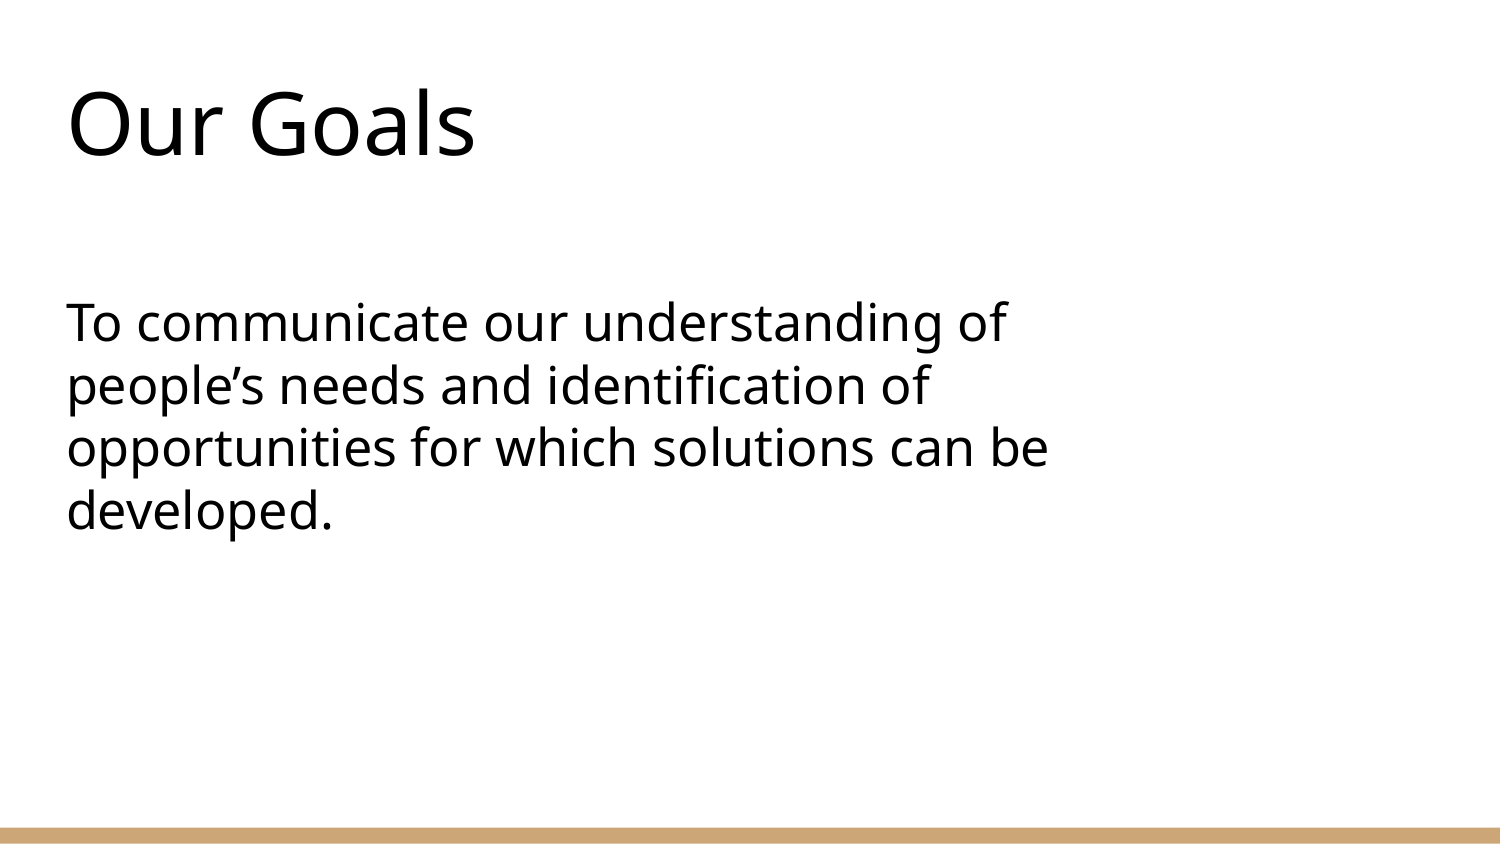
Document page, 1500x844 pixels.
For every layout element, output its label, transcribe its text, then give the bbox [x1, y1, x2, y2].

text_box To communicate our understanding of people’s needs and identification of opportunities for which solutions can be developed. [51, 274, 1160, 555]
title Our Goals [51, 51, 1449, 189]
